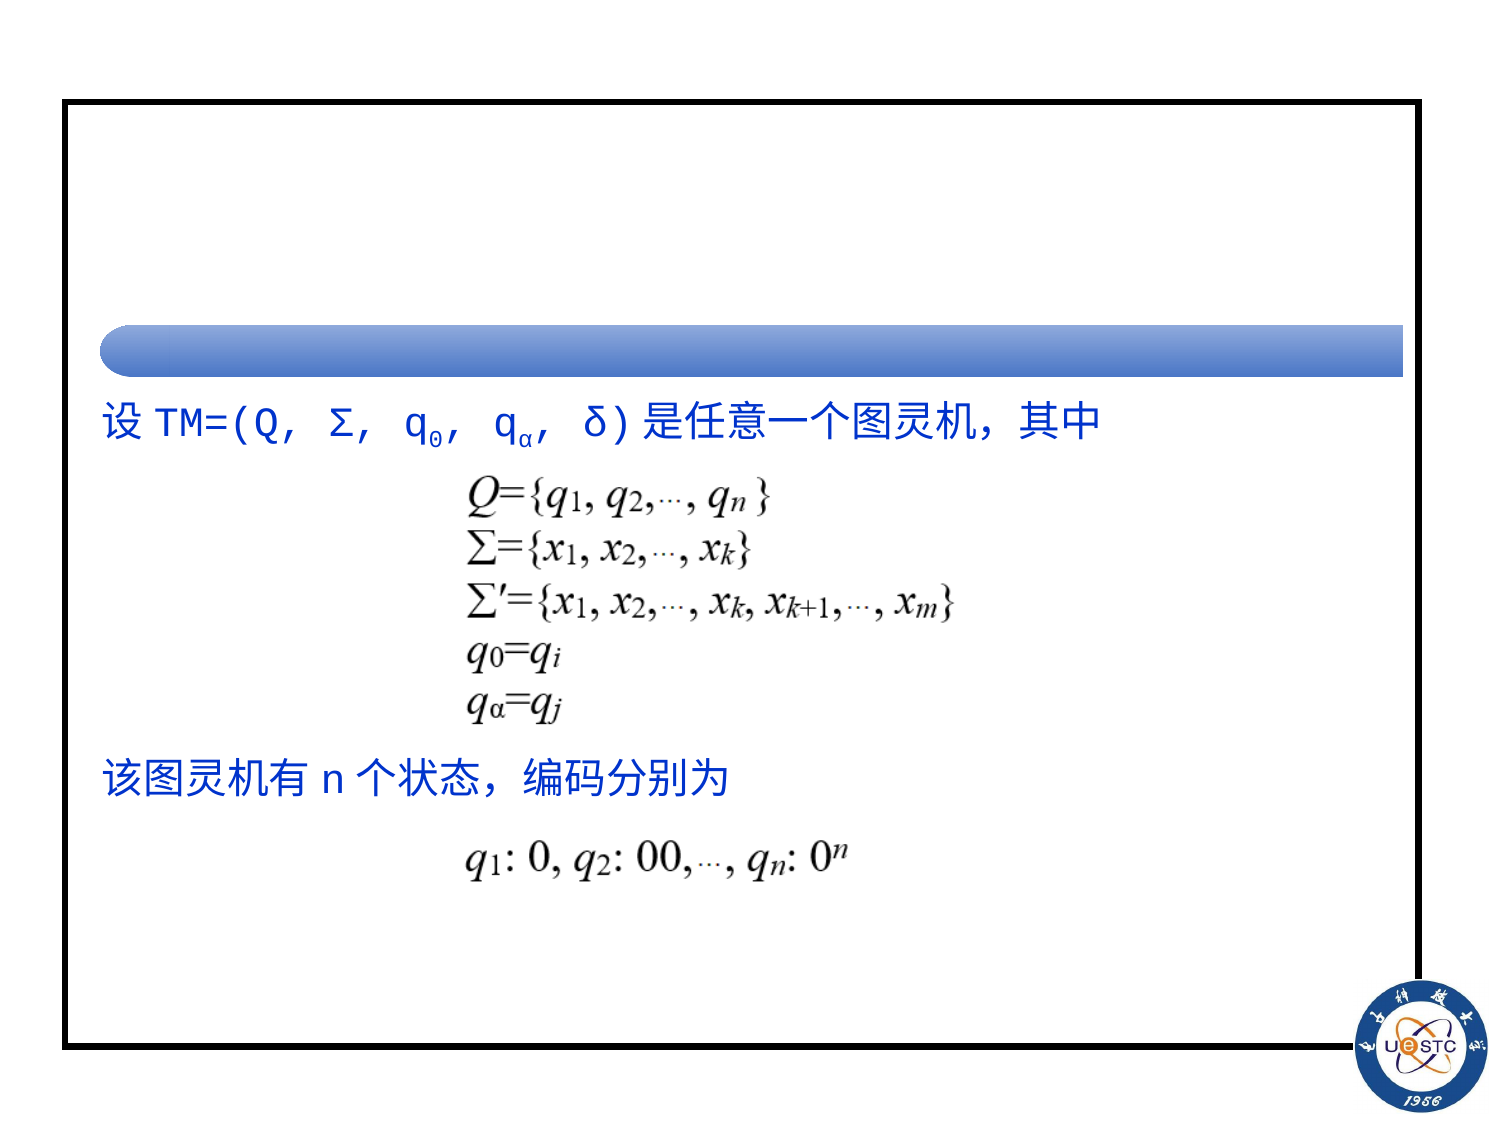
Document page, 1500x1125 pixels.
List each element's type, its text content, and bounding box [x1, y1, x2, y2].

picture [442, 833, 875, 889]
picture [1353, 979, 1489, 1114]
list 设TM=(Q, Σ, q0, qα, δ)是任意一个图灵机，其中 该图灵机有n个状态，编码分别为 [87, 387, 1400, 1035]
picture [454, 467, 959, 729]
